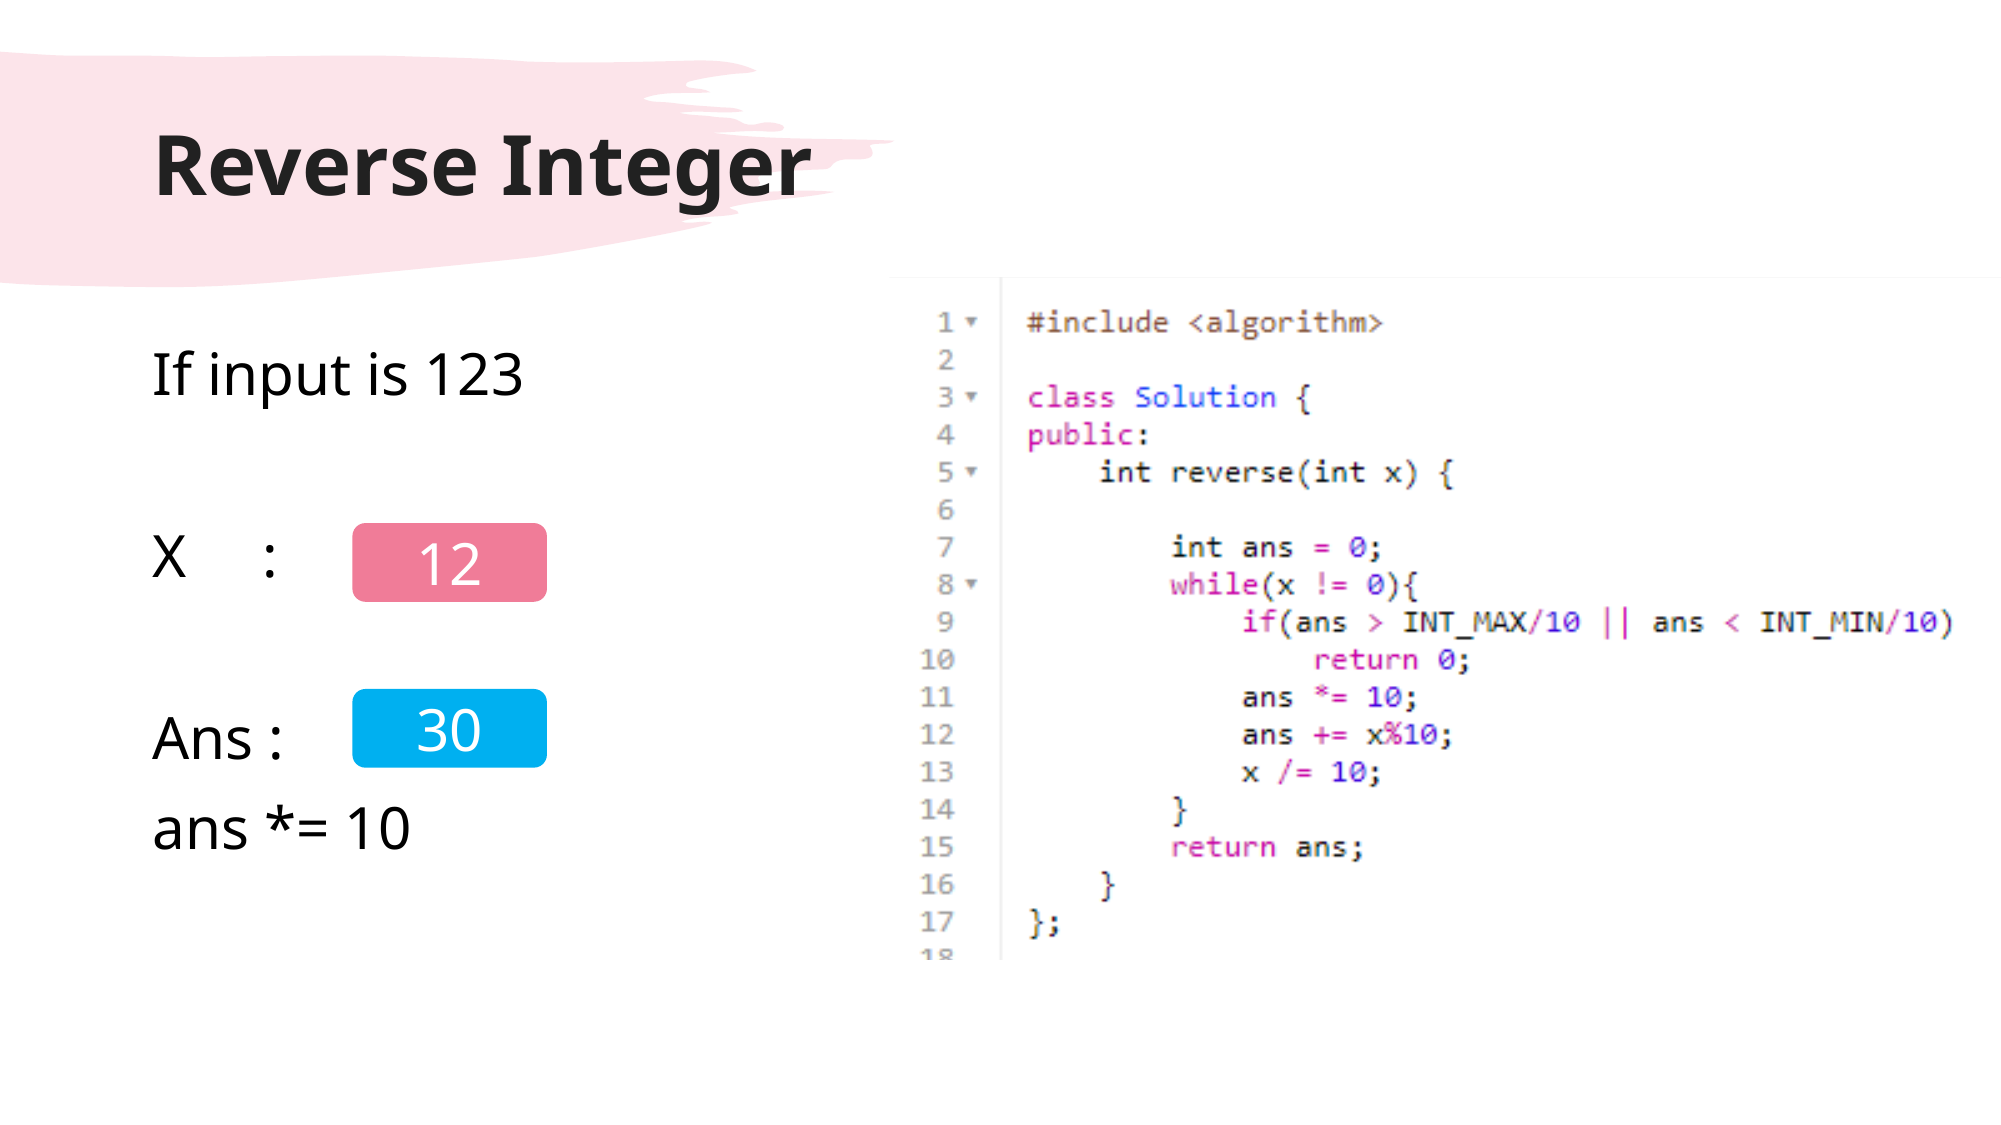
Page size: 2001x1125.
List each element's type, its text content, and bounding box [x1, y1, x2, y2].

title Reverse Integer [137, 59, 1863, 278]
text_box 12 [351, 522, 549, 603]
text_box 30 [351, 687, 549, 769]
list If input is 123 X : Ans : ans *= 10 [137, 329, 1863, 1013]
picture [889, 277, 2001, 960]
